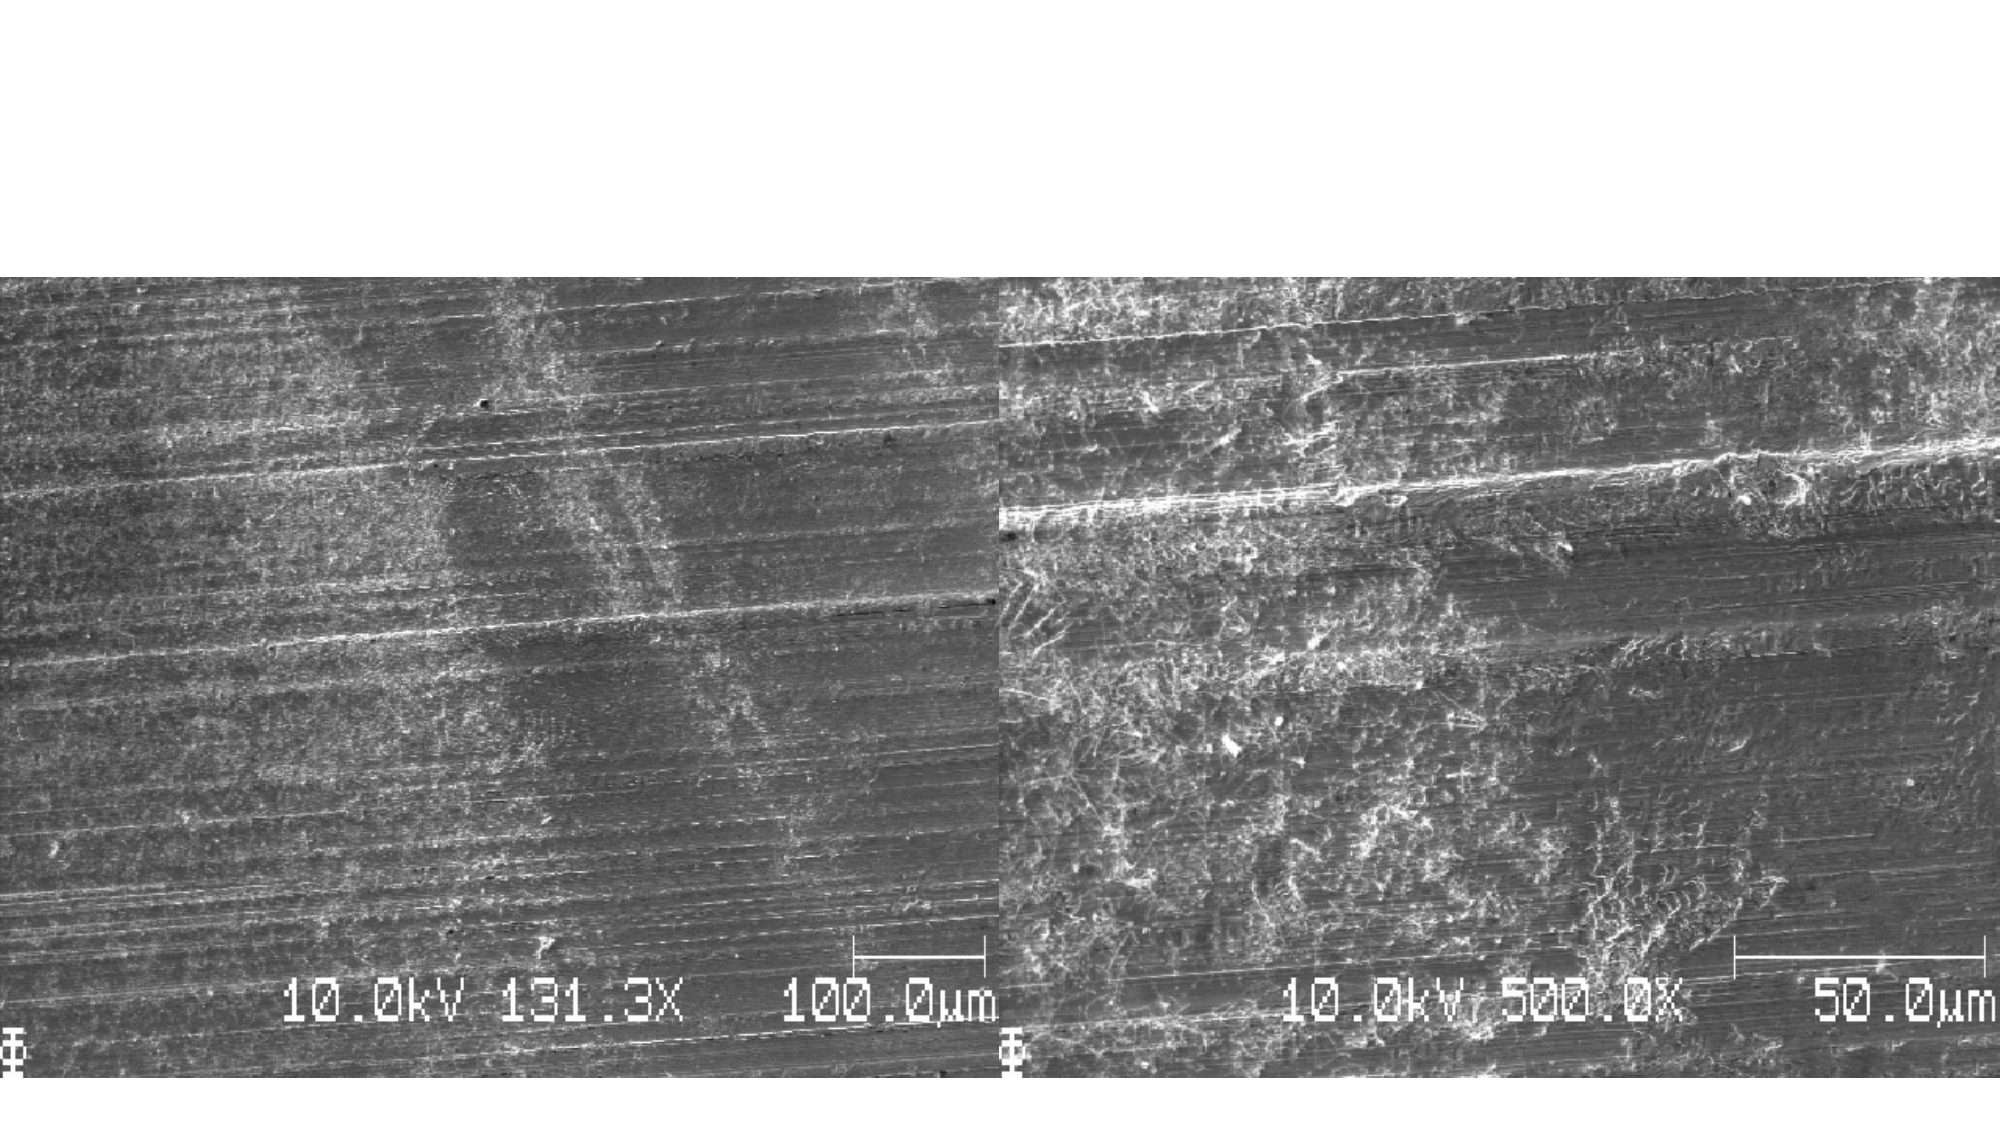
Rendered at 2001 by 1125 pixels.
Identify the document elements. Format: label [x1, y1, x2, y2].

picture [0, 277, 2000, 1078]
